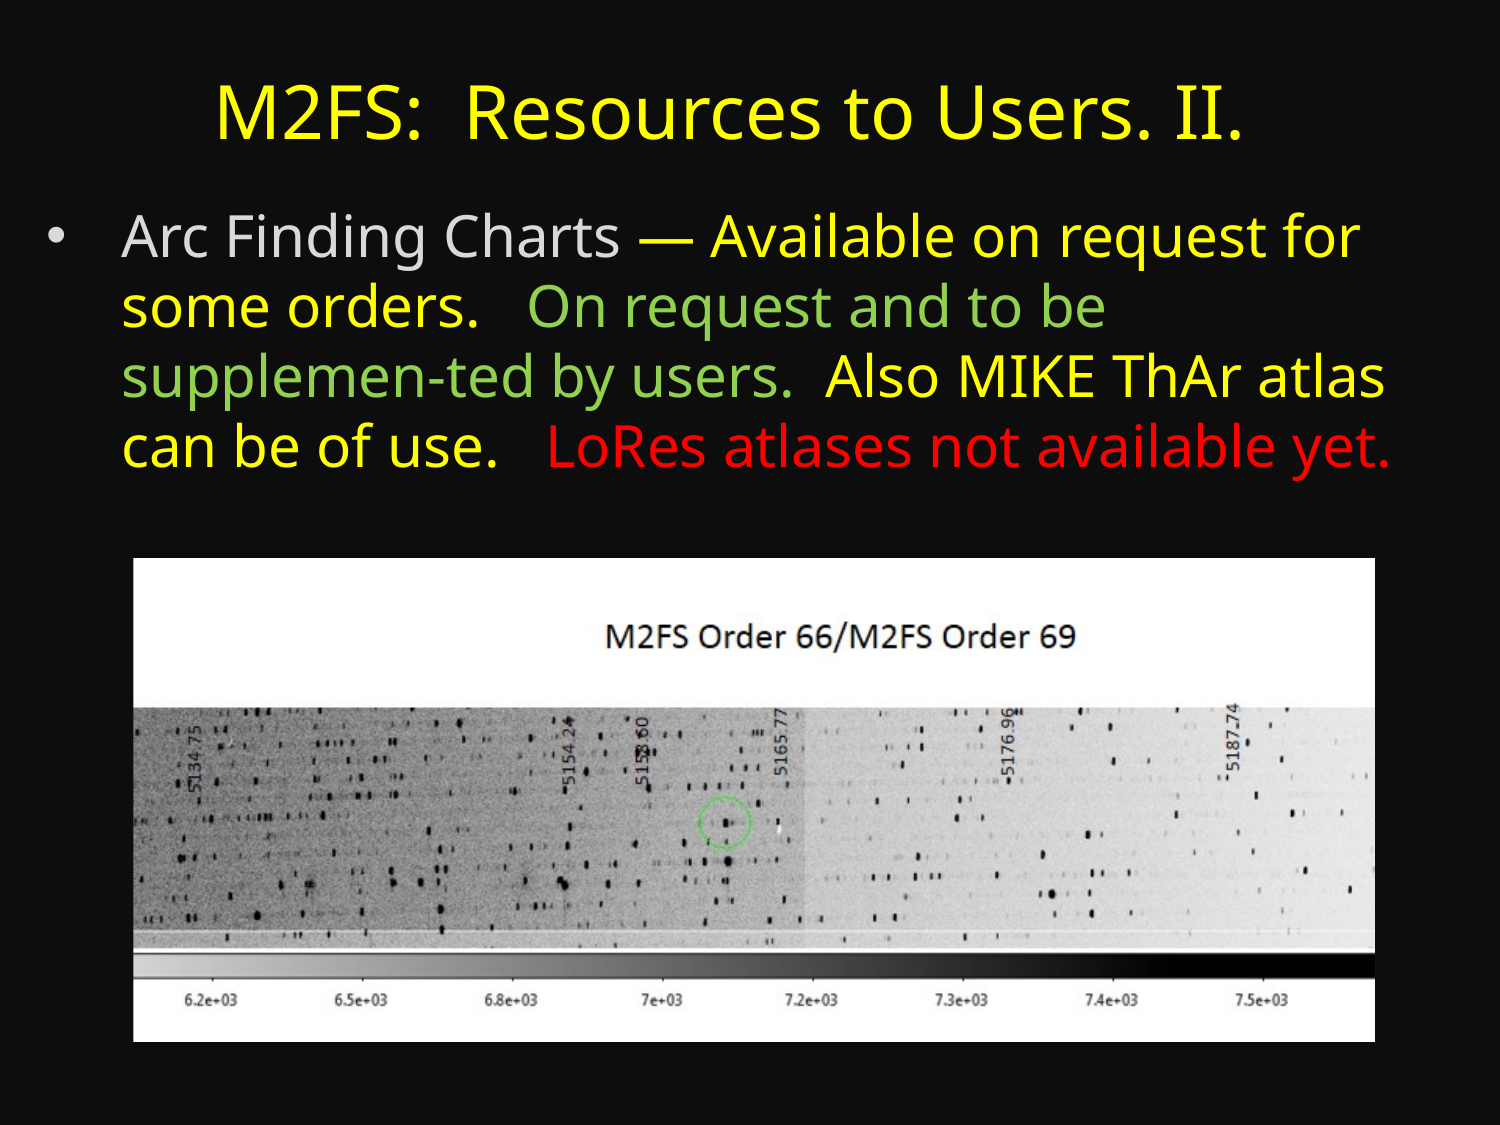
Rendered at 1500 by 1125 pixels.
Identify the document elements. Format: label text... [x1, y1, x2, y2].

text_box M2FS: Resources to Users. II. [198, 56, 1262, 162]
text_box Arc Finding Charts — Available on request for some orders. On request and to be supplemen-ted by users. Also MIKE ThAr atlas can be of use. LoRes atlases not available yet. [31, 192, 1442, 487]
picture [133, 558, 1375, 1042]
